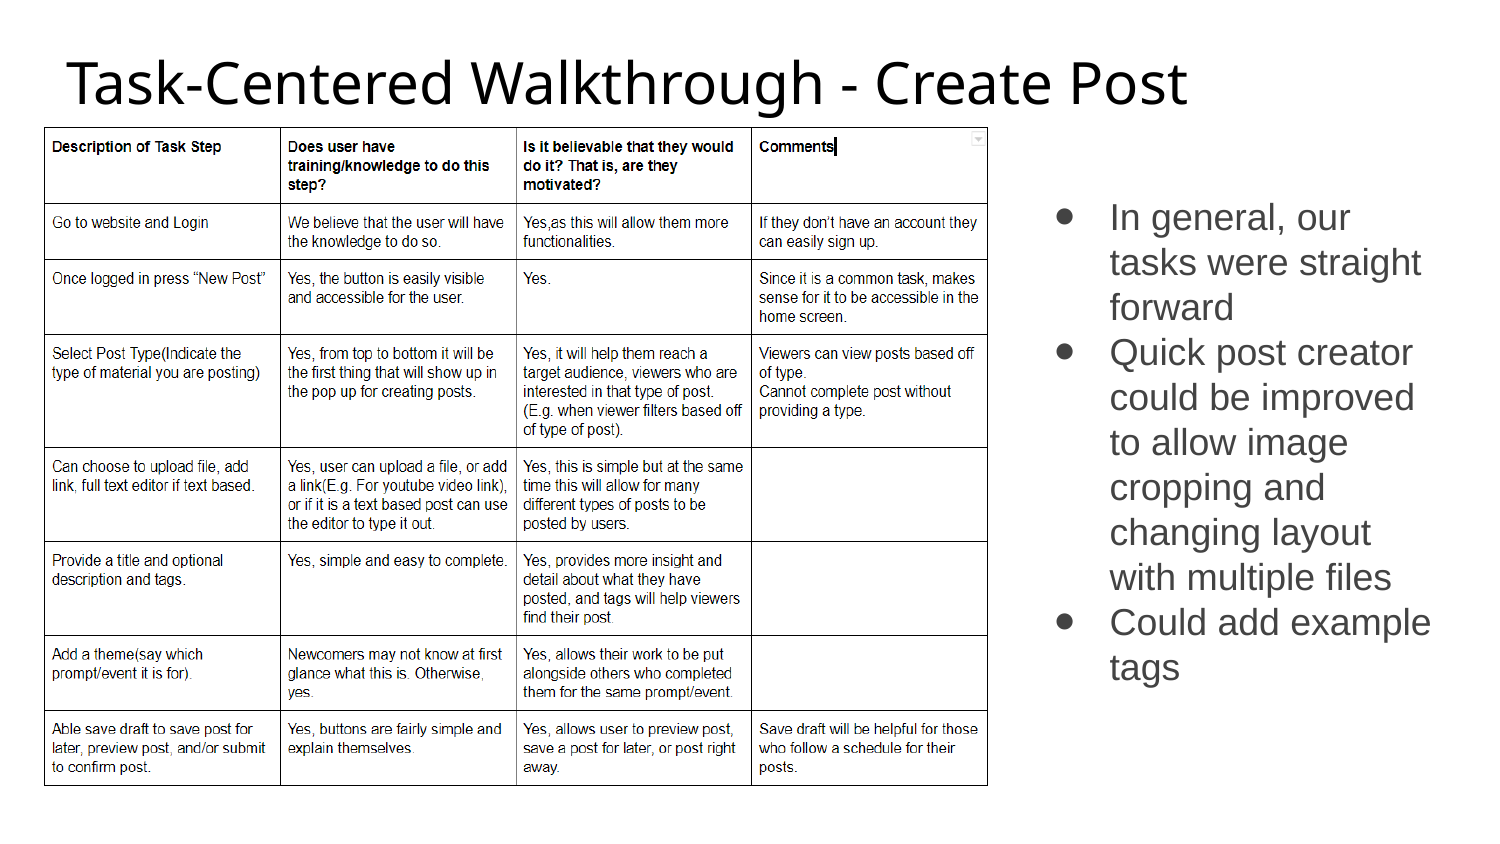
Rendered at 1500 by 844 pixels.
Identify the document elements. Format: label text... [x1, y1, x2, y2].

title Task-Centered Walkthrough - Create Post [51, 30, 1449, 125]
picture [41, 124, 992, 789]
text_box In general, our tasks were straight forward Quick post creator could be improved to allow image cropping and changing layout with multiple files Could add example tags [1019, 177, 1461, 716]
